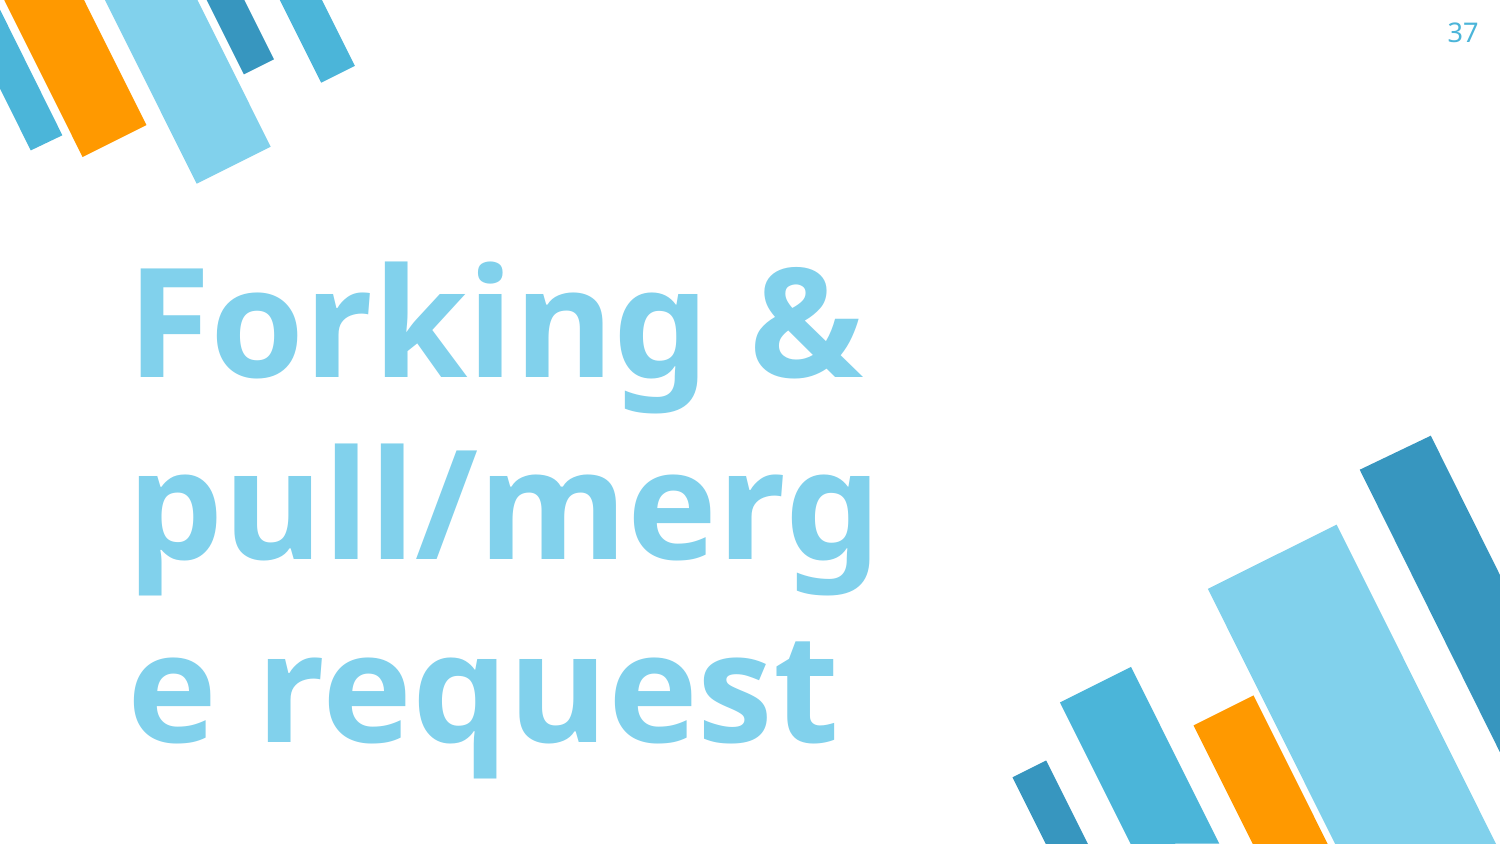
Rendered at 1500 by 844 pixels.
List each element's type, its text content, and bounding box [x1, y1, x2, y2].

slide_number ‹#› [1403, 0, 1494, 65]
title Forking & pull/merge request [112, 597, 981, 788]
